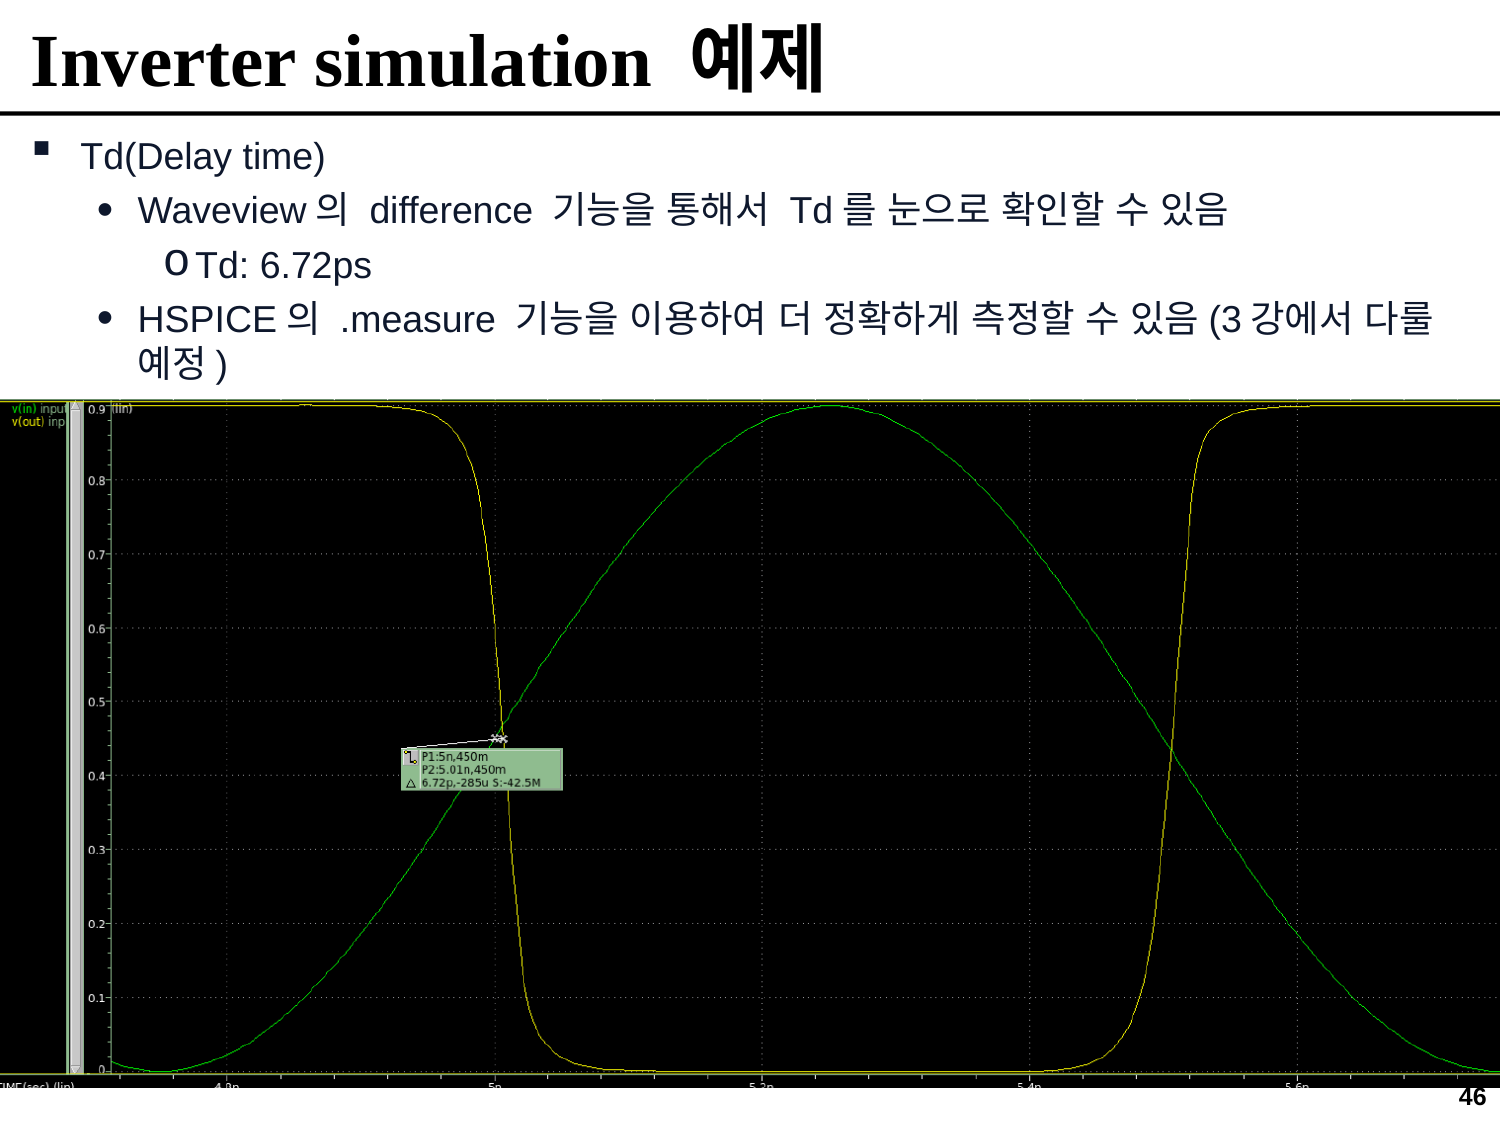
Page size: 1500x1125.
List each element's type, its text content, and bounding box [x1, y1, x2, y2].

picture [0, 399, 1500, 1088]
title Inverter simulation 예제 [17, 0, 1480, 113]
list Td(Delay time) Waveview의 difference 기능을 통해서 Td를 눈으로 확인할 수 있음 Td: 6.72ps HSPICE의 .measure 기능을 이용하여 더 정확하게 측정할 수 있음(3강에서 다룰 예정) [17, 125, 1480, 398]
